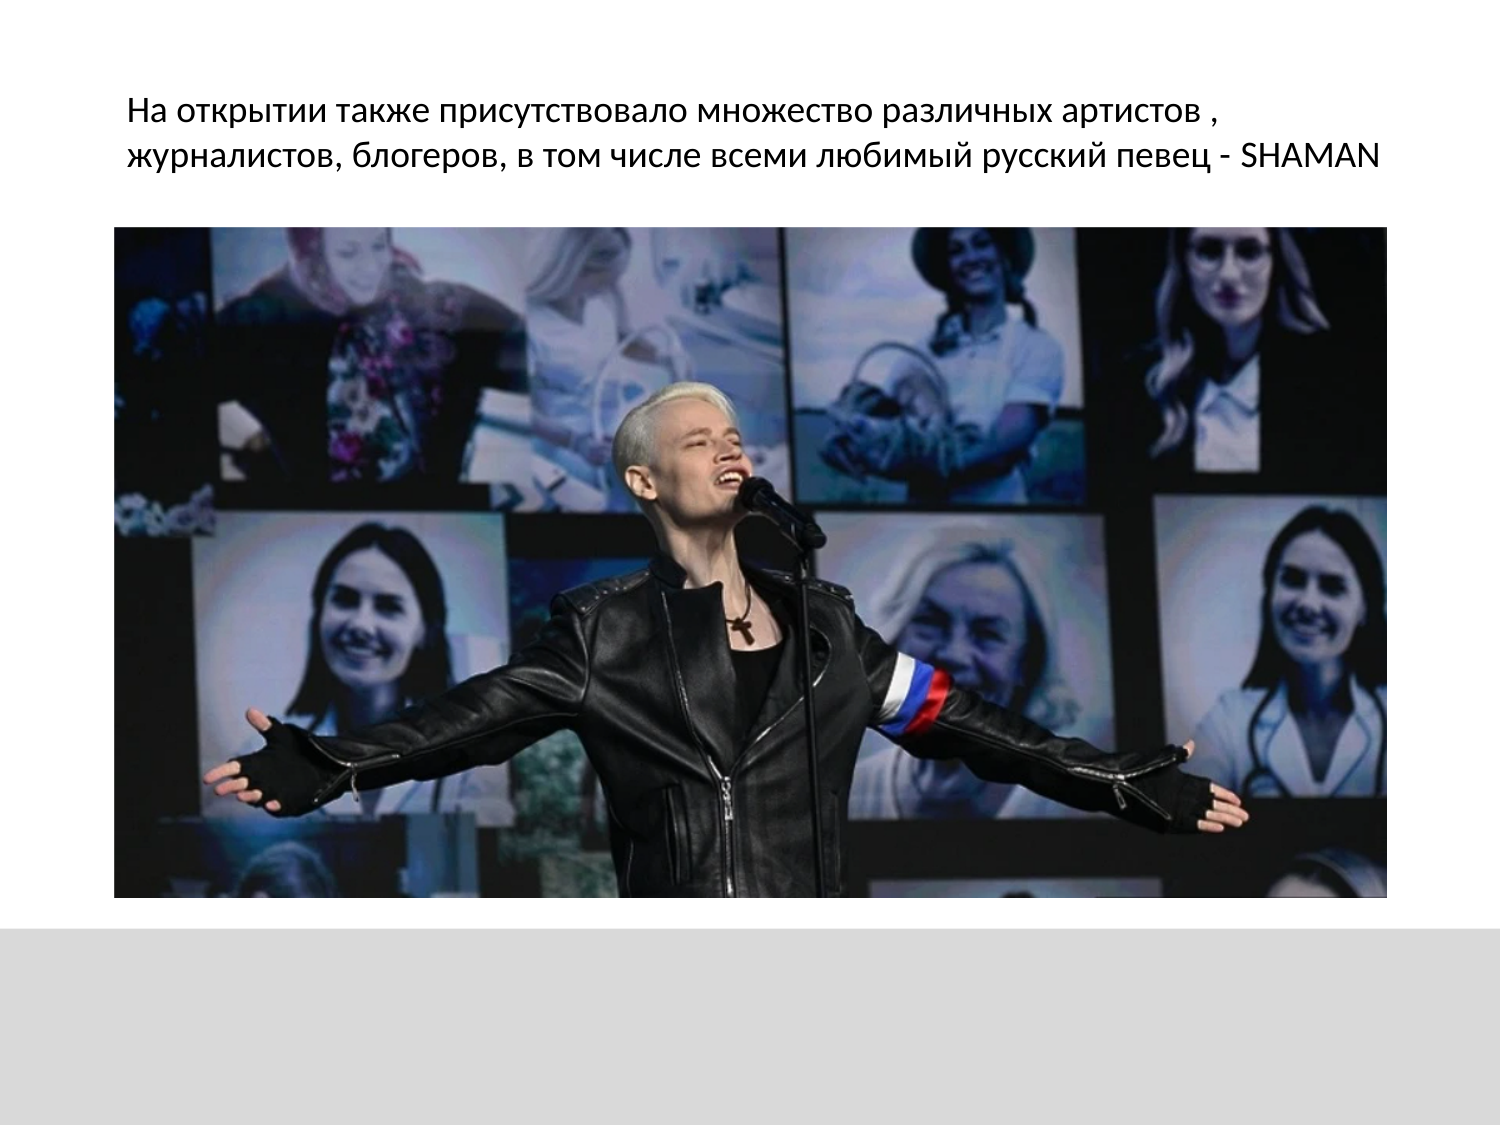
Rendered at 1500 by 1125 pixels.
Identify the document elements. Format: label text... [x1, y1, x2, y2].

picture [113, 226, 1387, 899]
text_box [0, 927, 1500, 1125]
text_box На открытии также присутствовало множество различных артистов , журналистов, блогеров, в том числе всеми любимый русский певец - SHAMAN [112, 78, 1412, 183]
